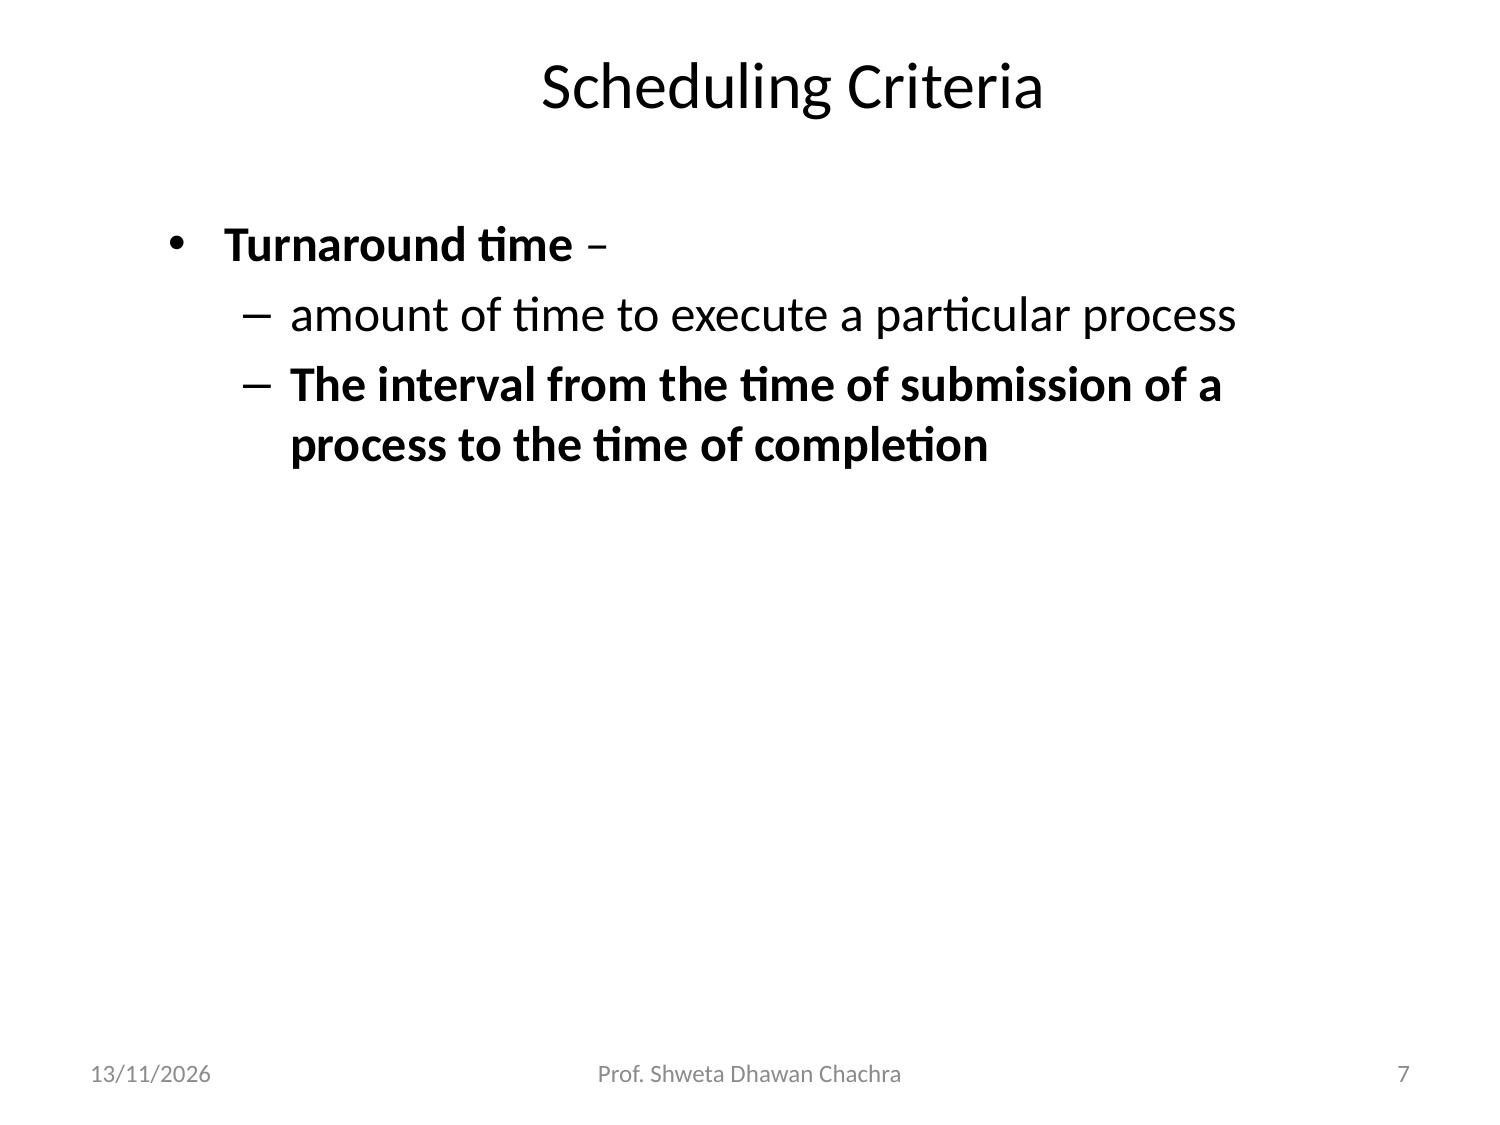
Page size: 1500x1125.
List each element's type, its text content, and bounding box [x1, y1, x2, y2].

list Turnaround time – amount of time to execute a particular process The interval from the time of submission of a process to the time of completion [153, 204, 1328, 1018]
title Scheduling Criteria [162, 35, 1425, 130]
footer Prof. Shweta Dhawan Chachra [512, 1042, 988, 1103]
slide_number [75, 1042, 425, 1103]
slide_number 7 [1074, 1042, 1425, 1103]
